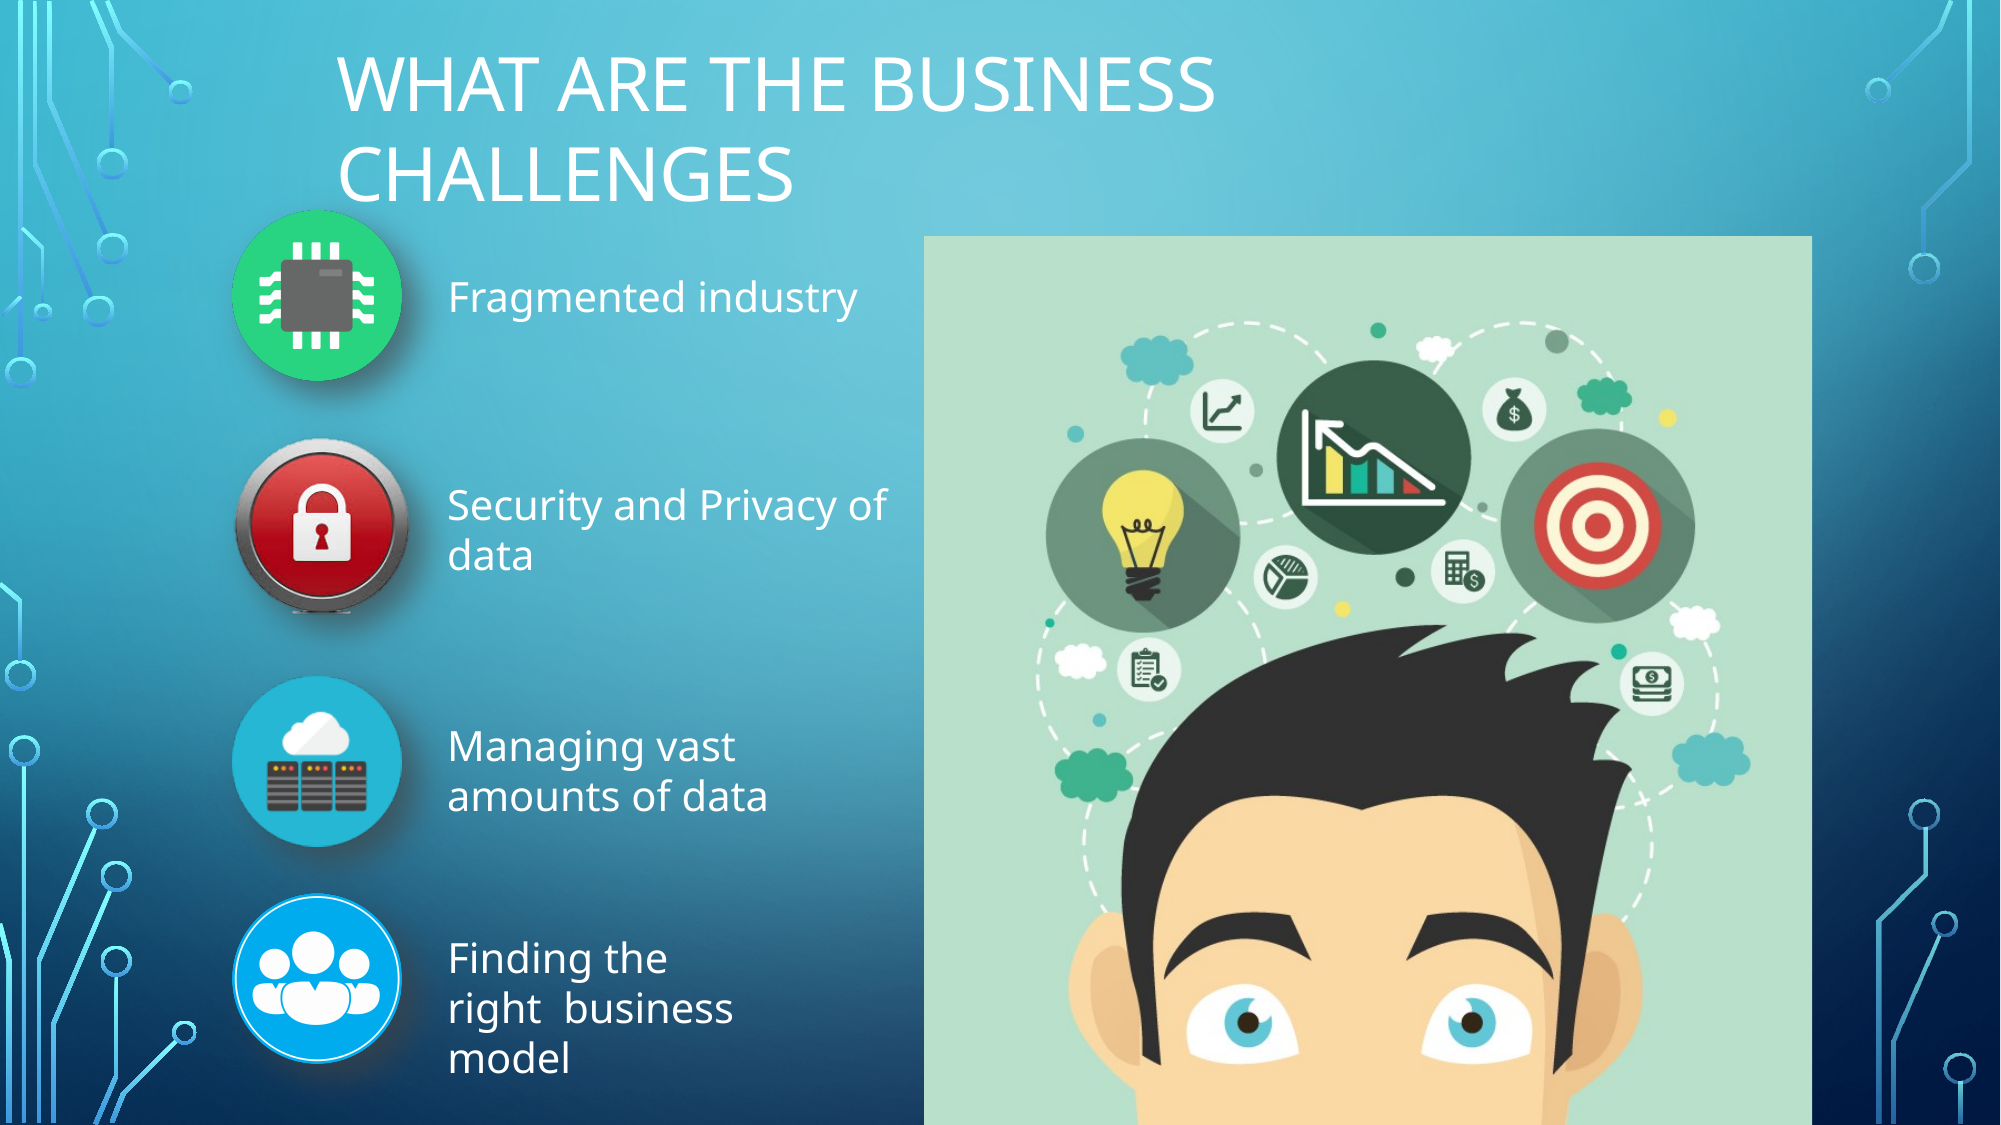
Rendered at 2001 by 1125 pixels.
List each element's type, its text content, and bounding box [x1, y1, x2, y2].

text_box [199, 644, 467, 861]
text_box [199, 861, 467, 1125]
title WHAT ARE THE BUSINESS CHALLENGES [334, 30, 1667, 221]
text_box Fragmented industry [467, 268, 865, 321]
text_box [232, 210, 402, 381]
text_box Security and Privacy of data [522, 476, 911, 579]
text_box [187, 425, 457, 627]
text_box [187, 392, 522, 692]
text_box [232, 893, 402, 1064]
text_box [199, 177, 467, 446]
text_box Managing vast amounts of data Finding the right business model [445, 717, 789, 1082]
text_box [924, 236, 1813, 1125]
text_box [232, 676, 402, 847]
